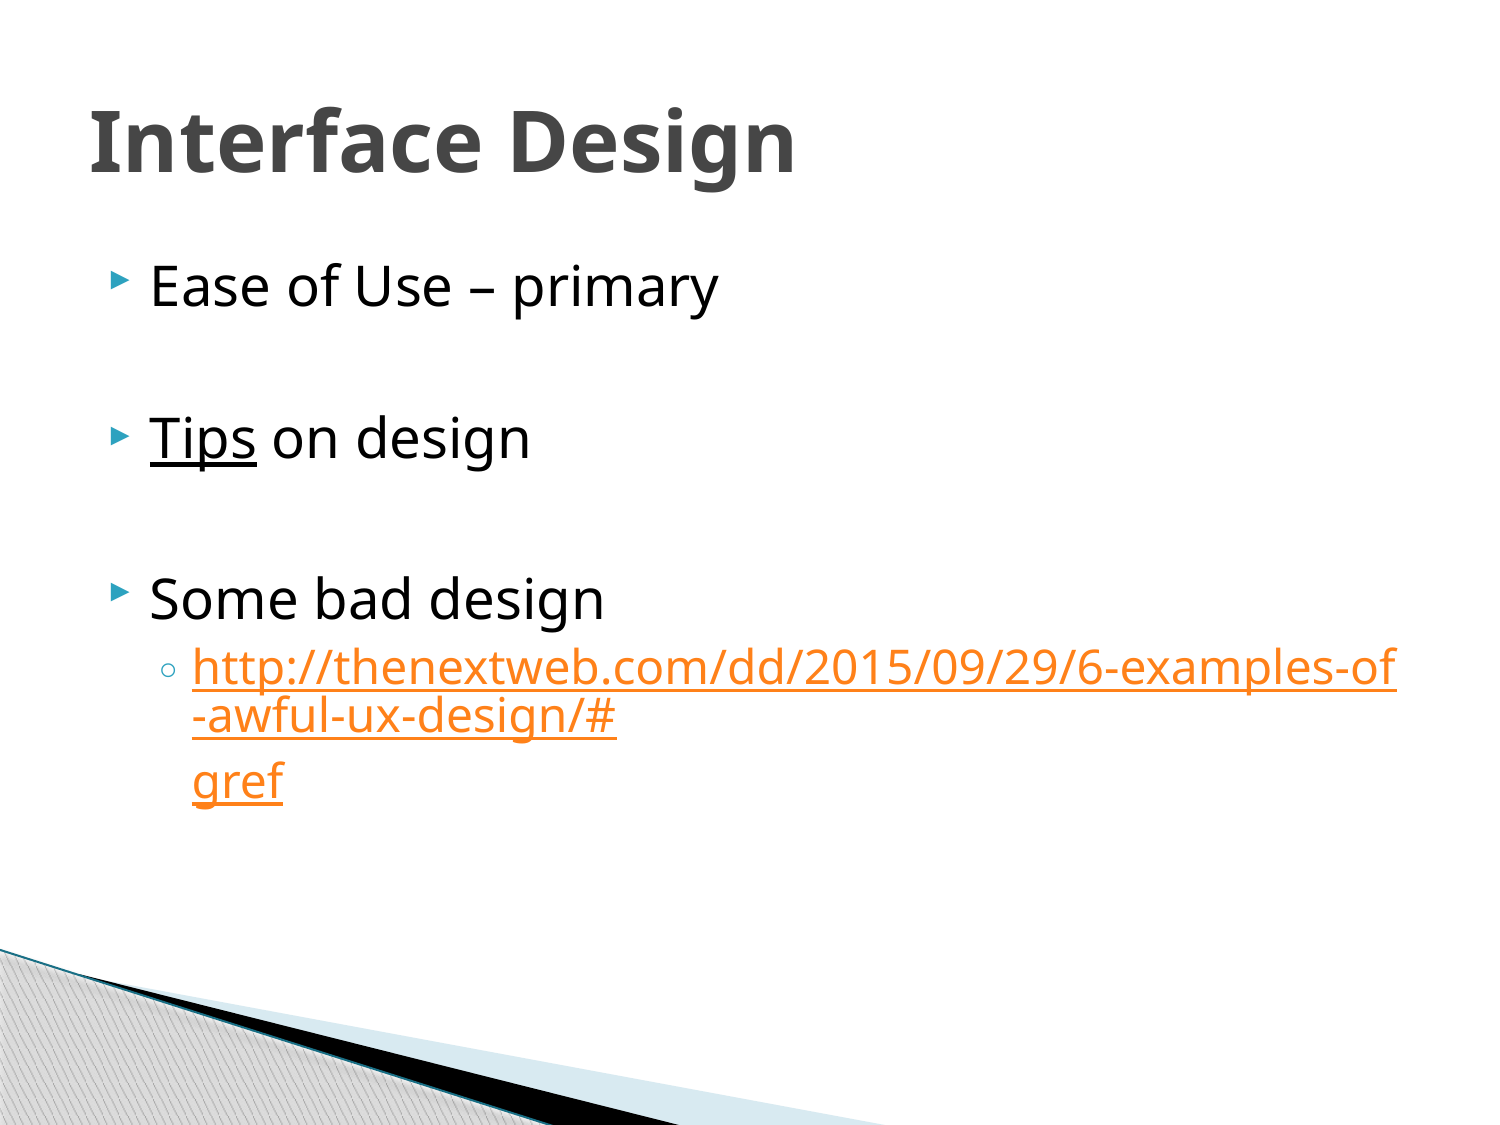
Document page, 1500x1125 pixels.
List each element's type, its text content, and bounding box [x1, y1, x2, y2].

title Interface Design [75, 45, 1425, 233]
list Ease of Use – primary Tips on design Some bad design http://thenextweb.com/dd/2015/09/29/6-examples-of-awful-ux-design/#gref [75, 243, 1425, 986]
